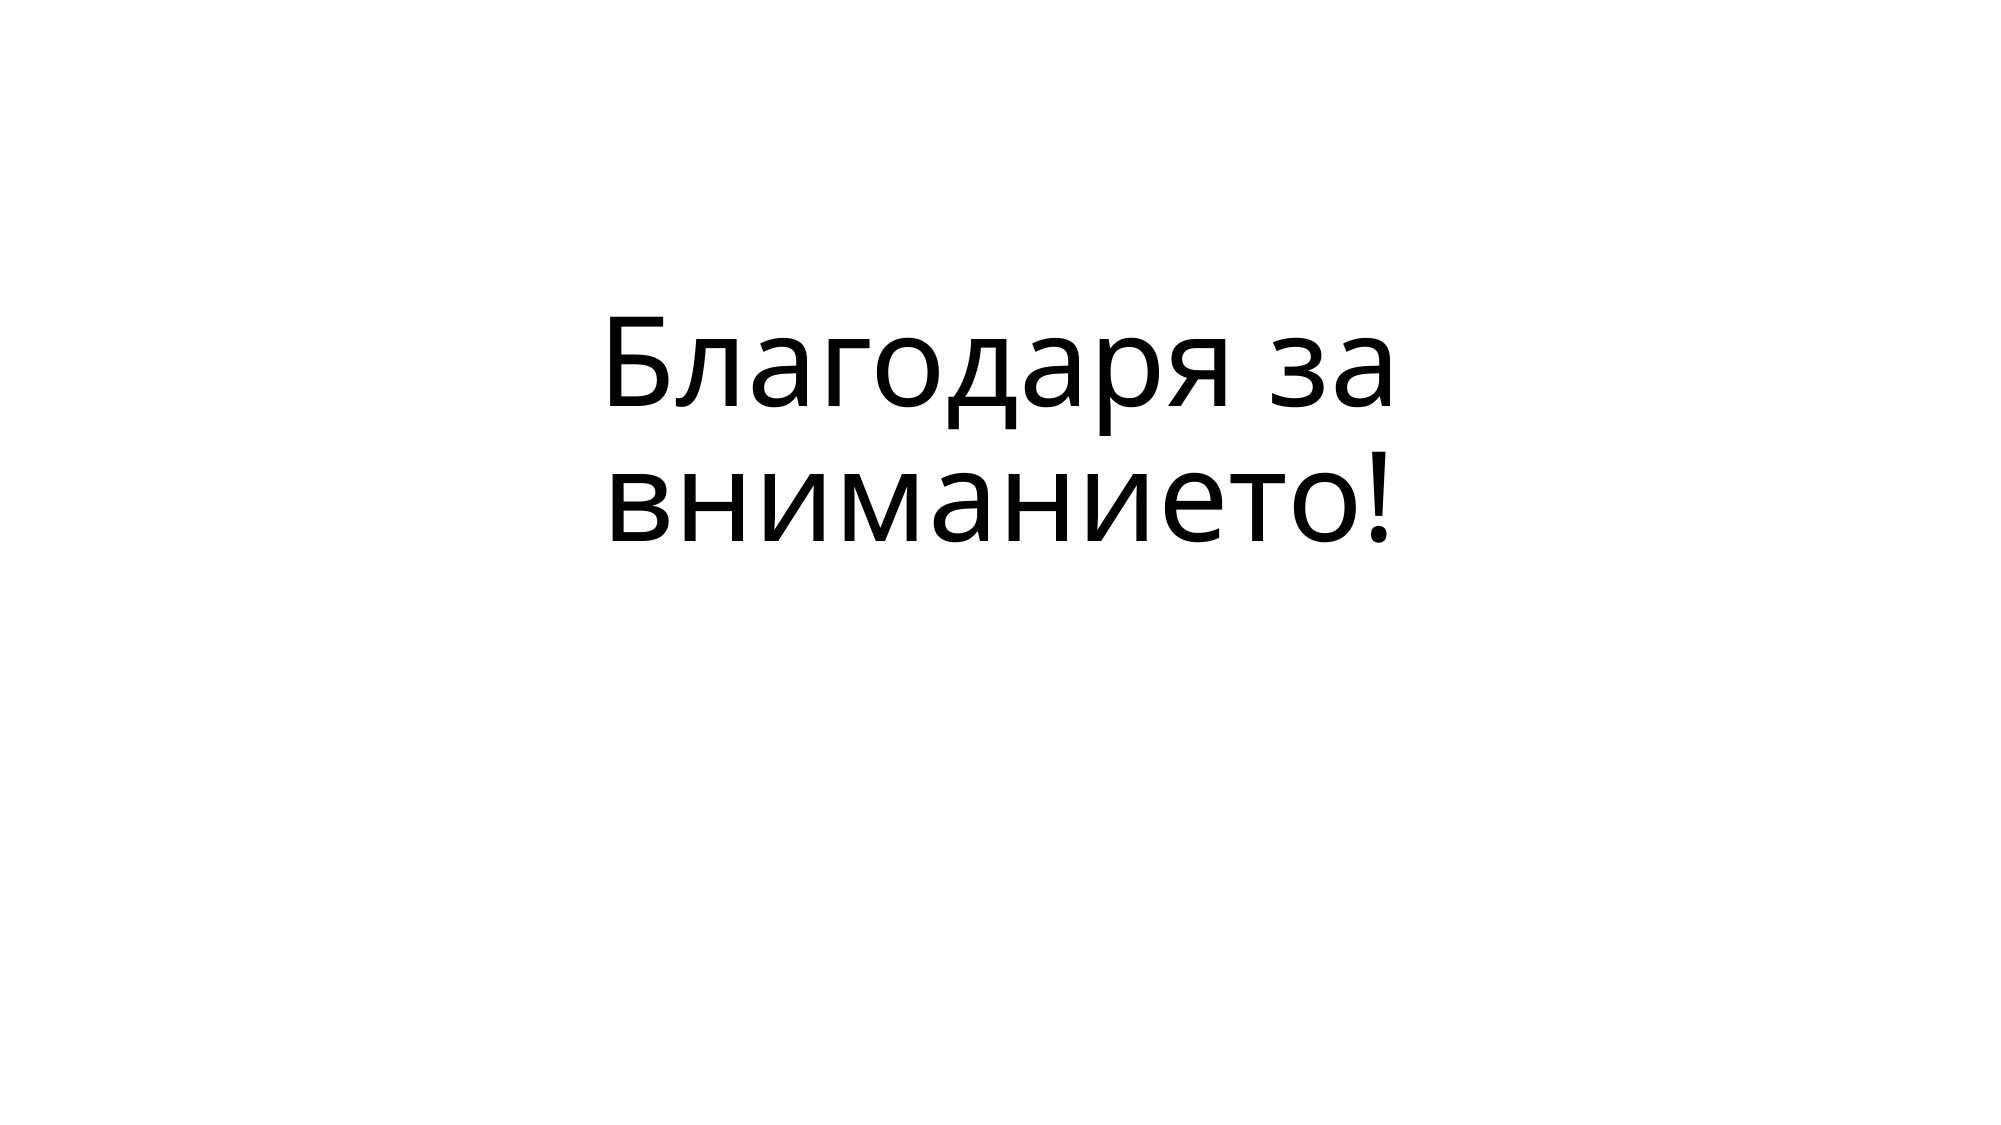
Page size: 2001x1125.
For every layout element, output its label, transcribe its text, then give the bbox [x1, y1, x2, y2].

title Благодаря за вниманието! [249, 184, 1750, 576]
